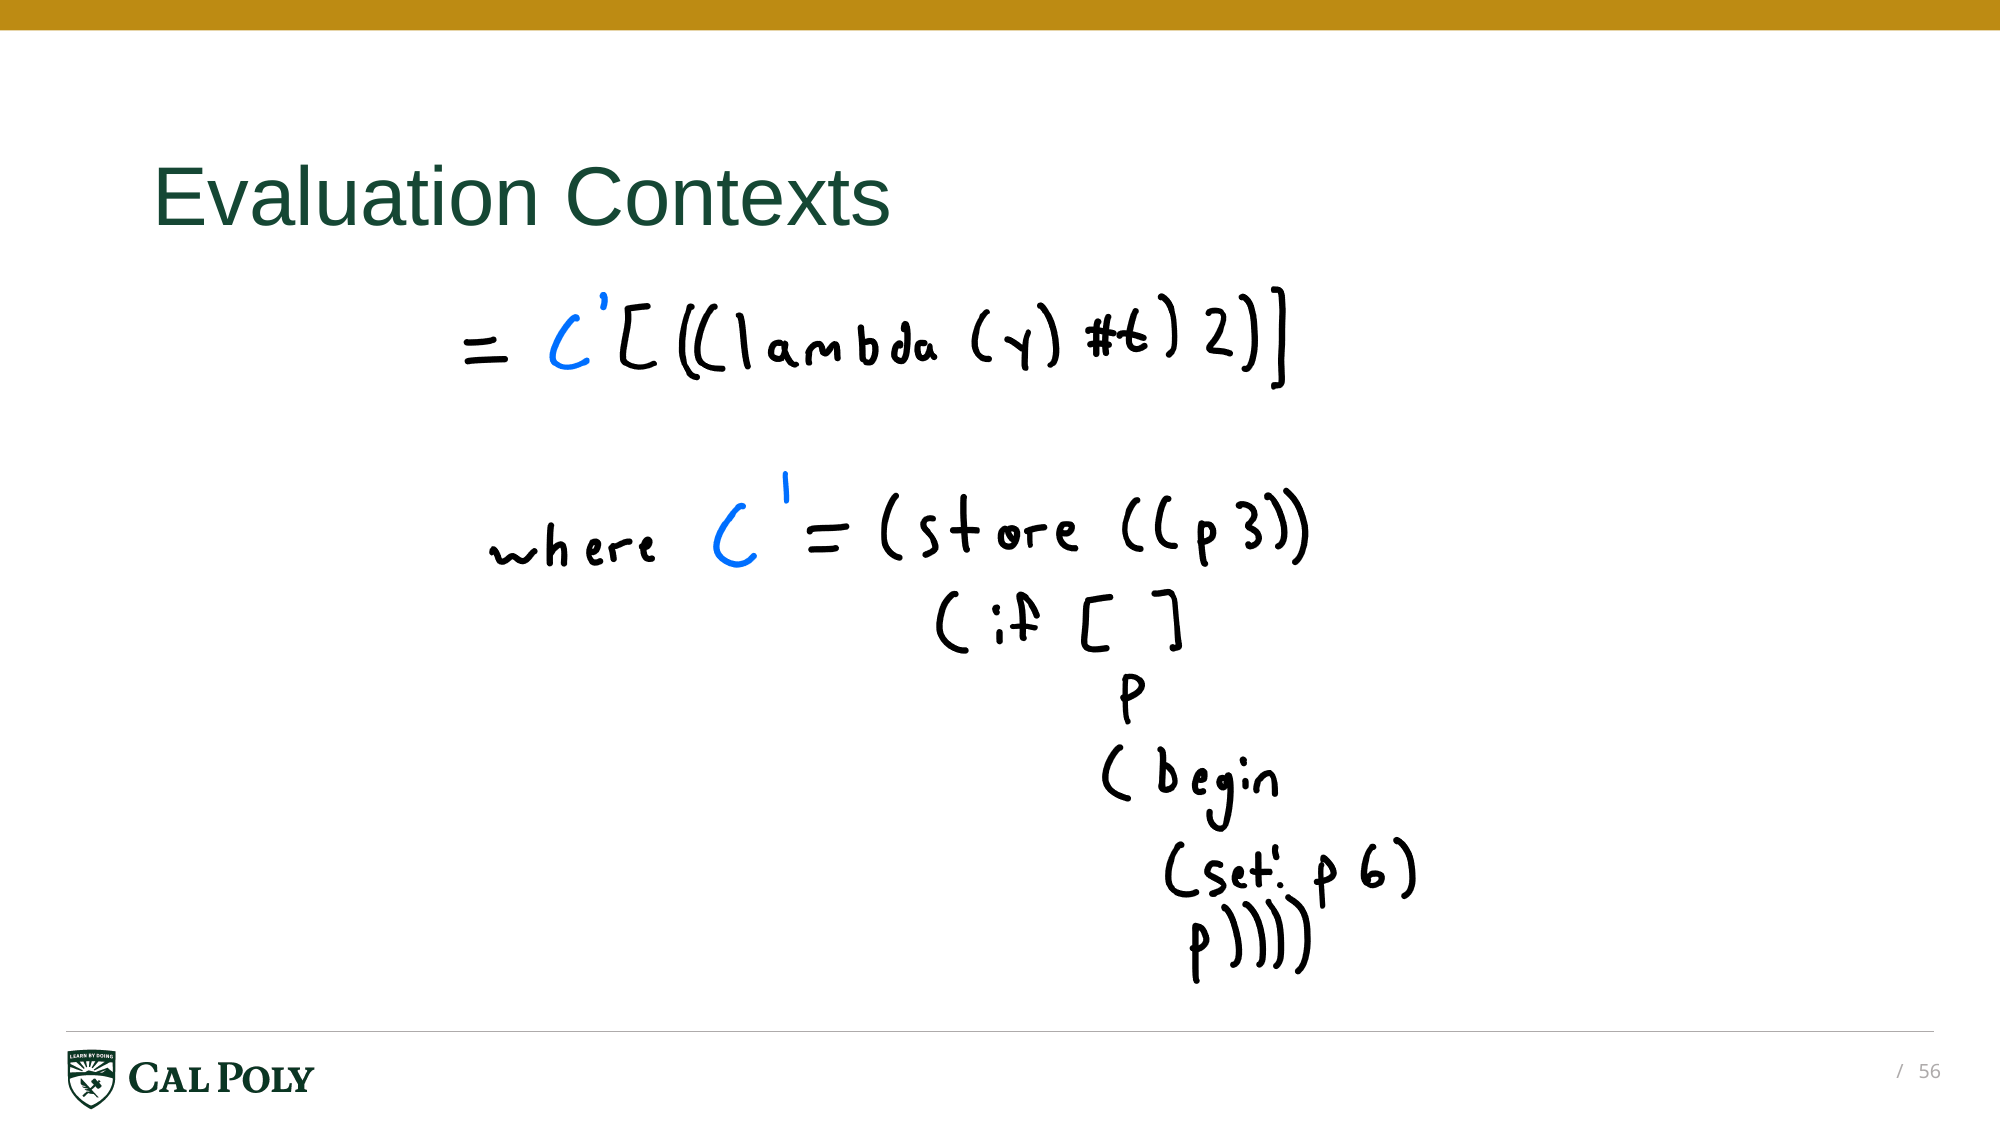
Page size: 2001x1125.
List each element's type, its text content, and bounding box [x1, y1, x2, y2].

picture [43, 1025, 338, 1125]
slide_number / 56 [1866, 1041, 1956, 1102]
title Evaluation Contexts [137, 147, 1888, 250]
picture [442, 261, 1467, 990]
